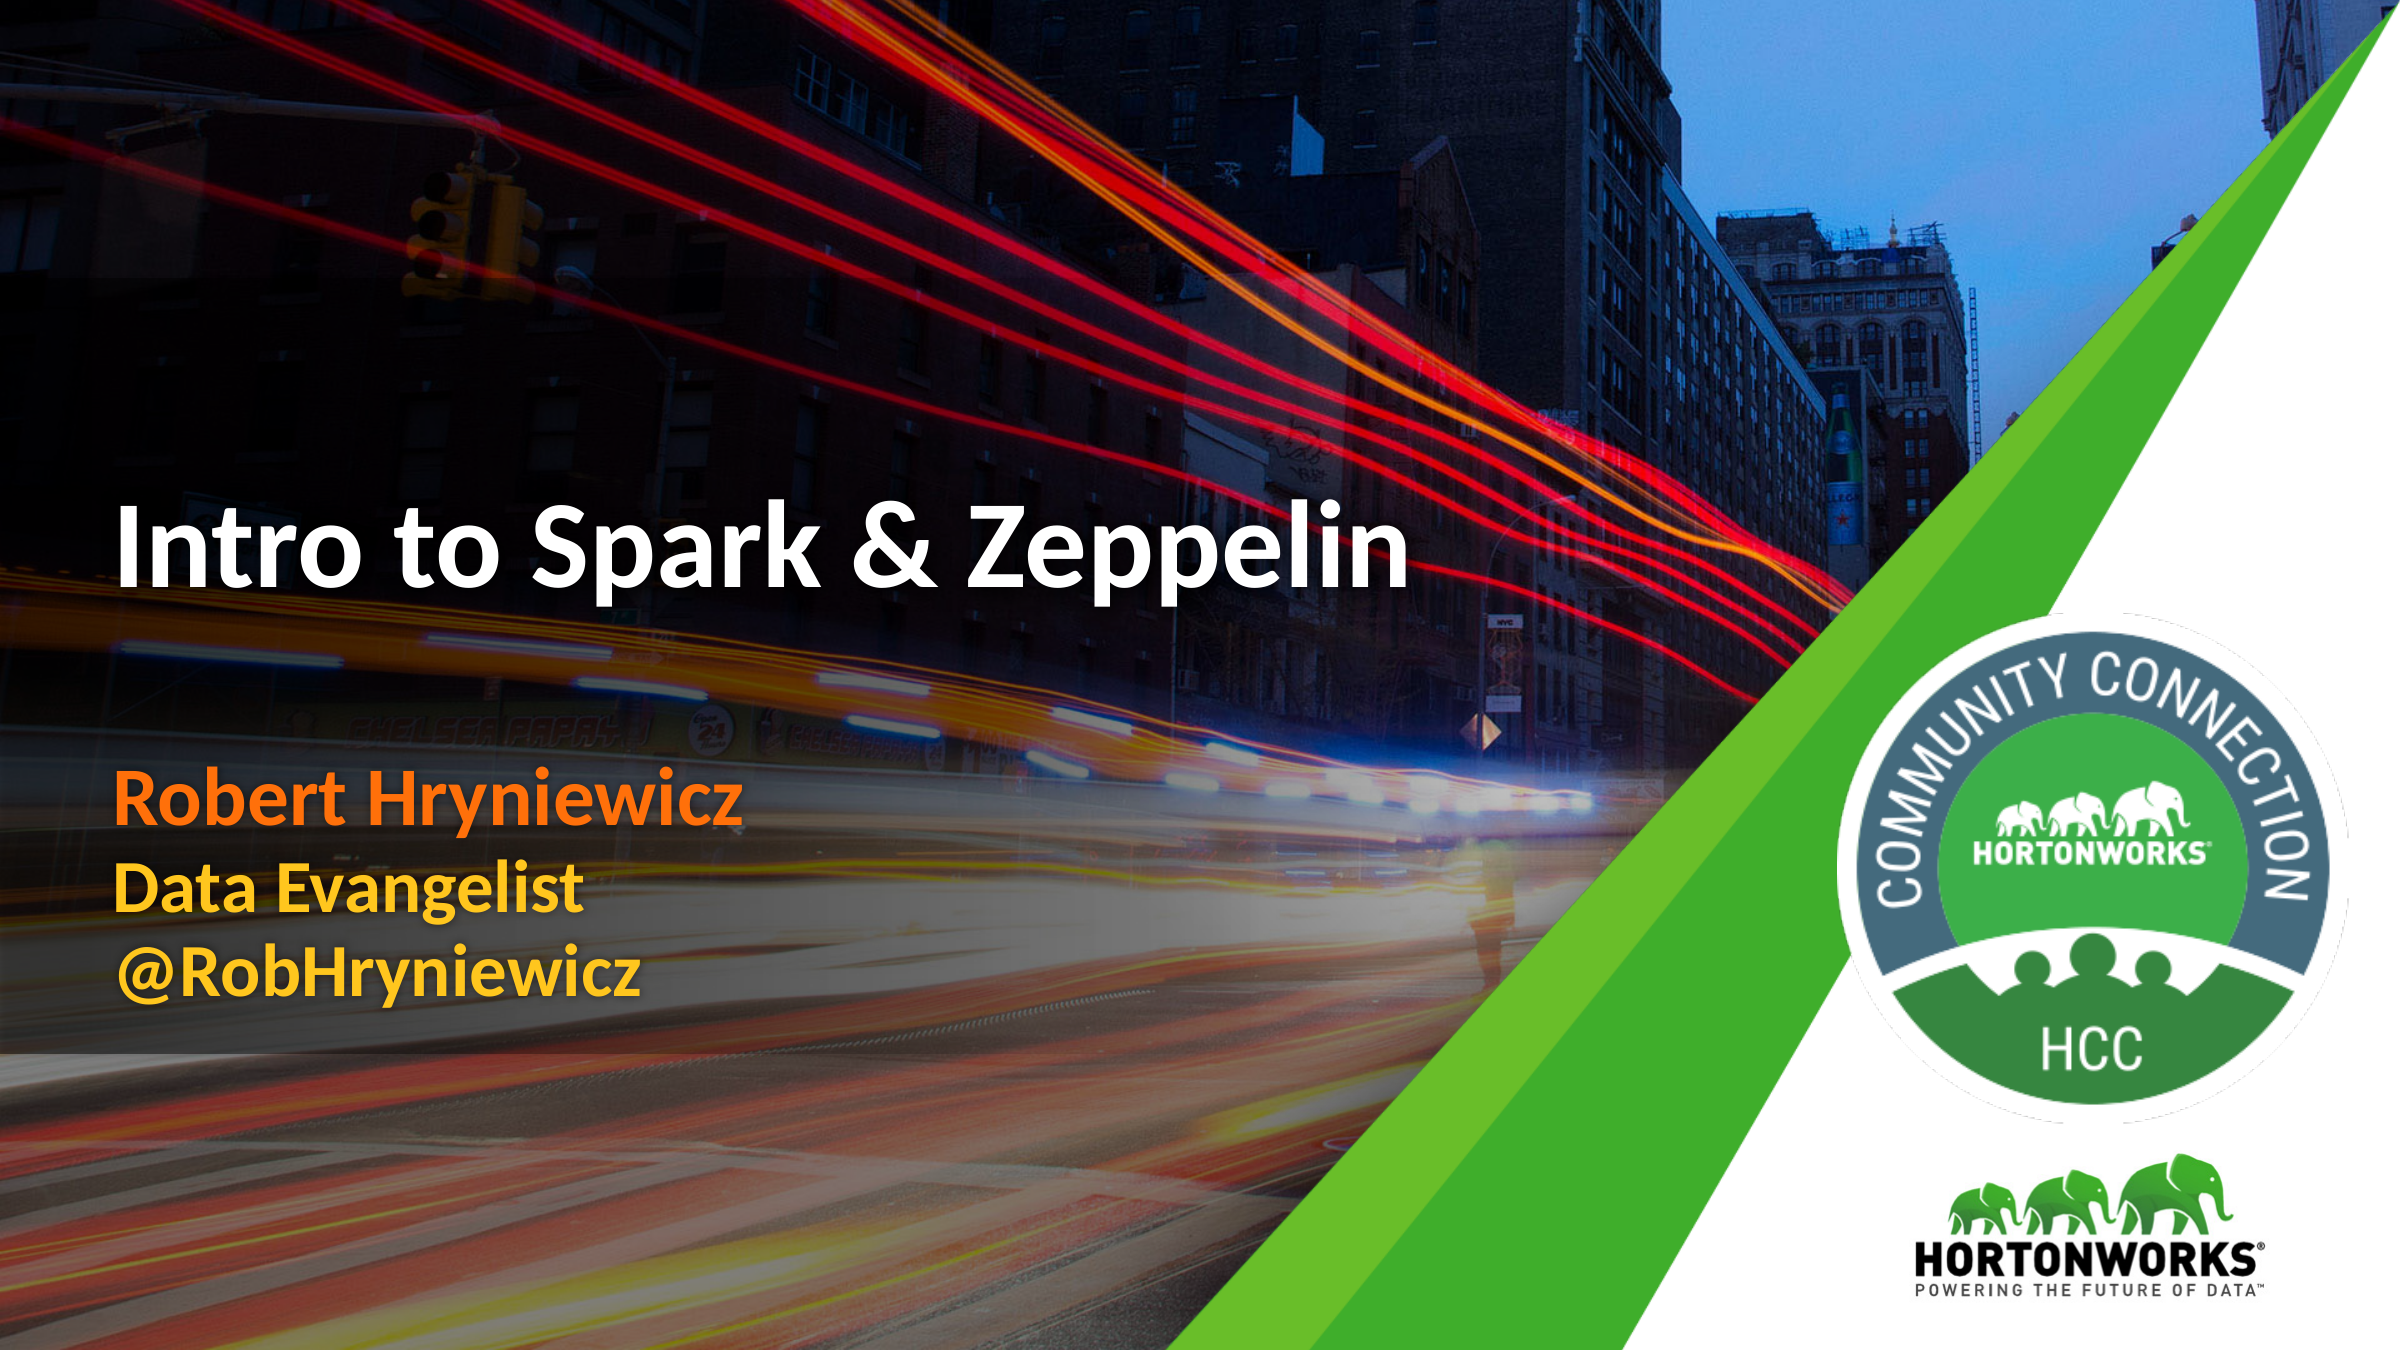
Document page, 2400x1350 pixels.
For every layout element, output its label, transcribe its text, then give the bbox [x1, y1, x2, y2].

text_box [137, 768, 1613, 857]
subtitle Robert Hryniewicz Data Evangelist @RobHryniewicz [112, 634, 1488, 1098]
text_box Intro to Spark & Zeppelin [112, 485, 2013, 614]
picture [0, 0, 2400, 1350]
